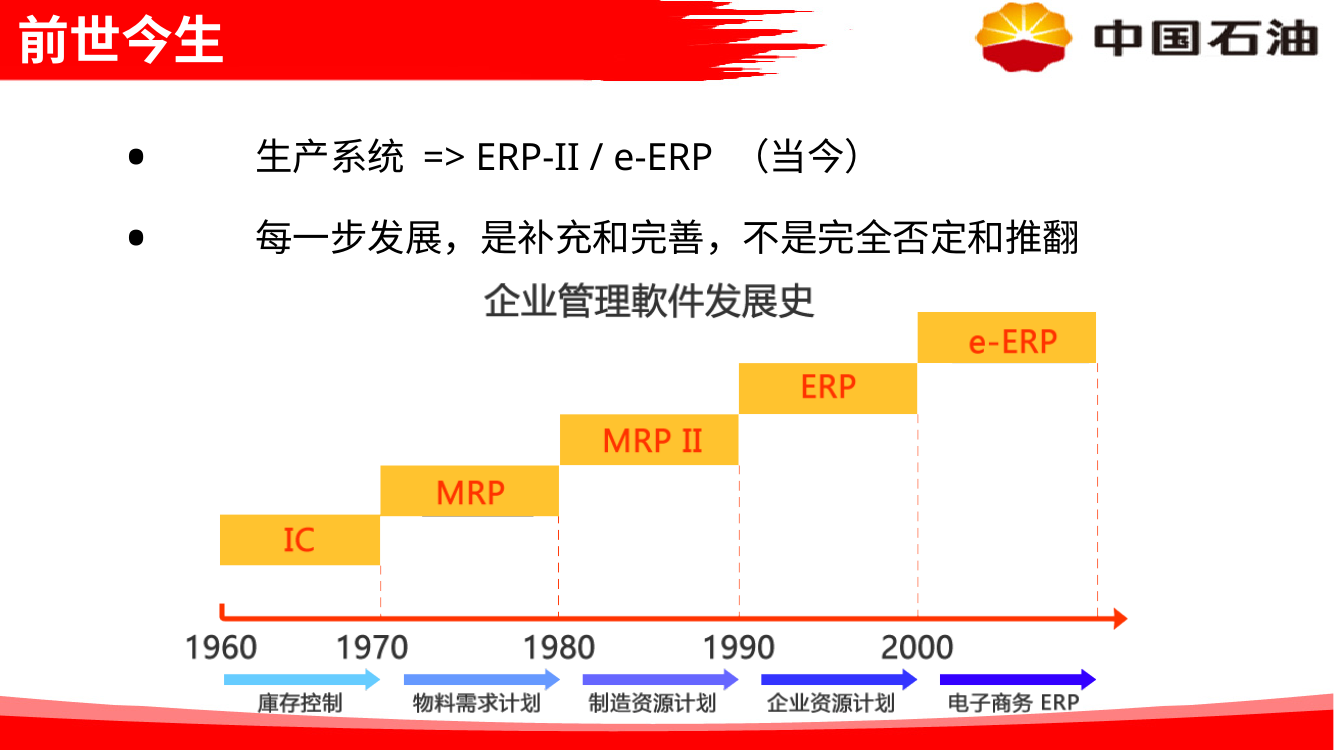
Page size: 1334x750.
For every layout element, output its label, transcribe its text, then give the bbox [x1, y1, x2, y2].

picture [0, 0, 1334, 750]
title 前世今生 [0, 0, 333, 106]
list 生产系统 => ERP-II / e-ERP （当今） 每一步发展，是补充和完善，不是完全否定和推翻 [57, 126, 1258, 270]
